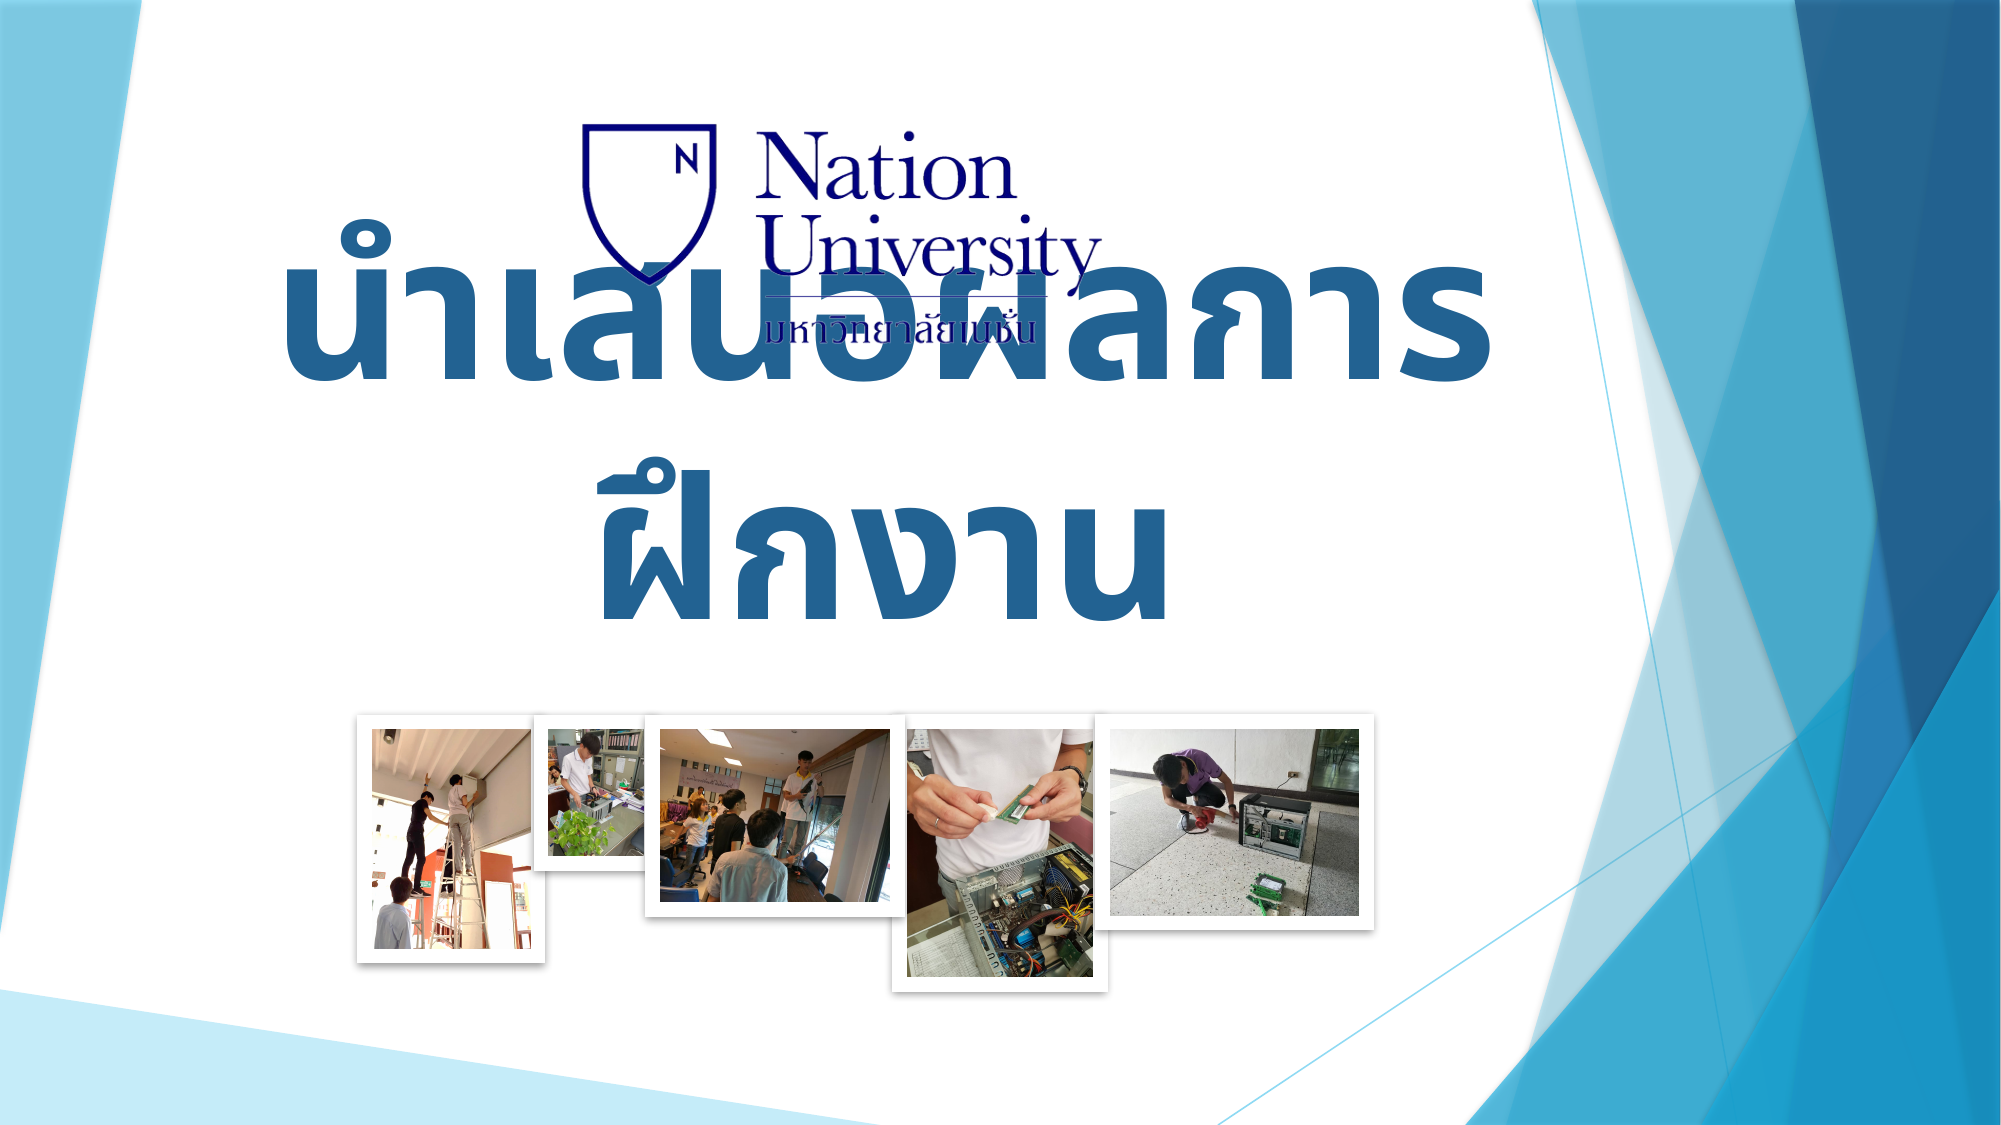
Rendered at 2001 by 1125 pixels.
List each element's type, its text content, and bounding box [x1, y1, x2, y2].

picture [547, 728, 645, 857]
text_box [0, 987, 891, 1125]
picture [1109, 727, 1360, 917]
picture [579, 120, 1105, 349]
picture [659, 728, 891, 903]
picture [906, 727, 1094, 978]
picture [371, 728, 532, 950]
title นำเสนอผลการฝึกงาน [59, 409, 1711, 668]
